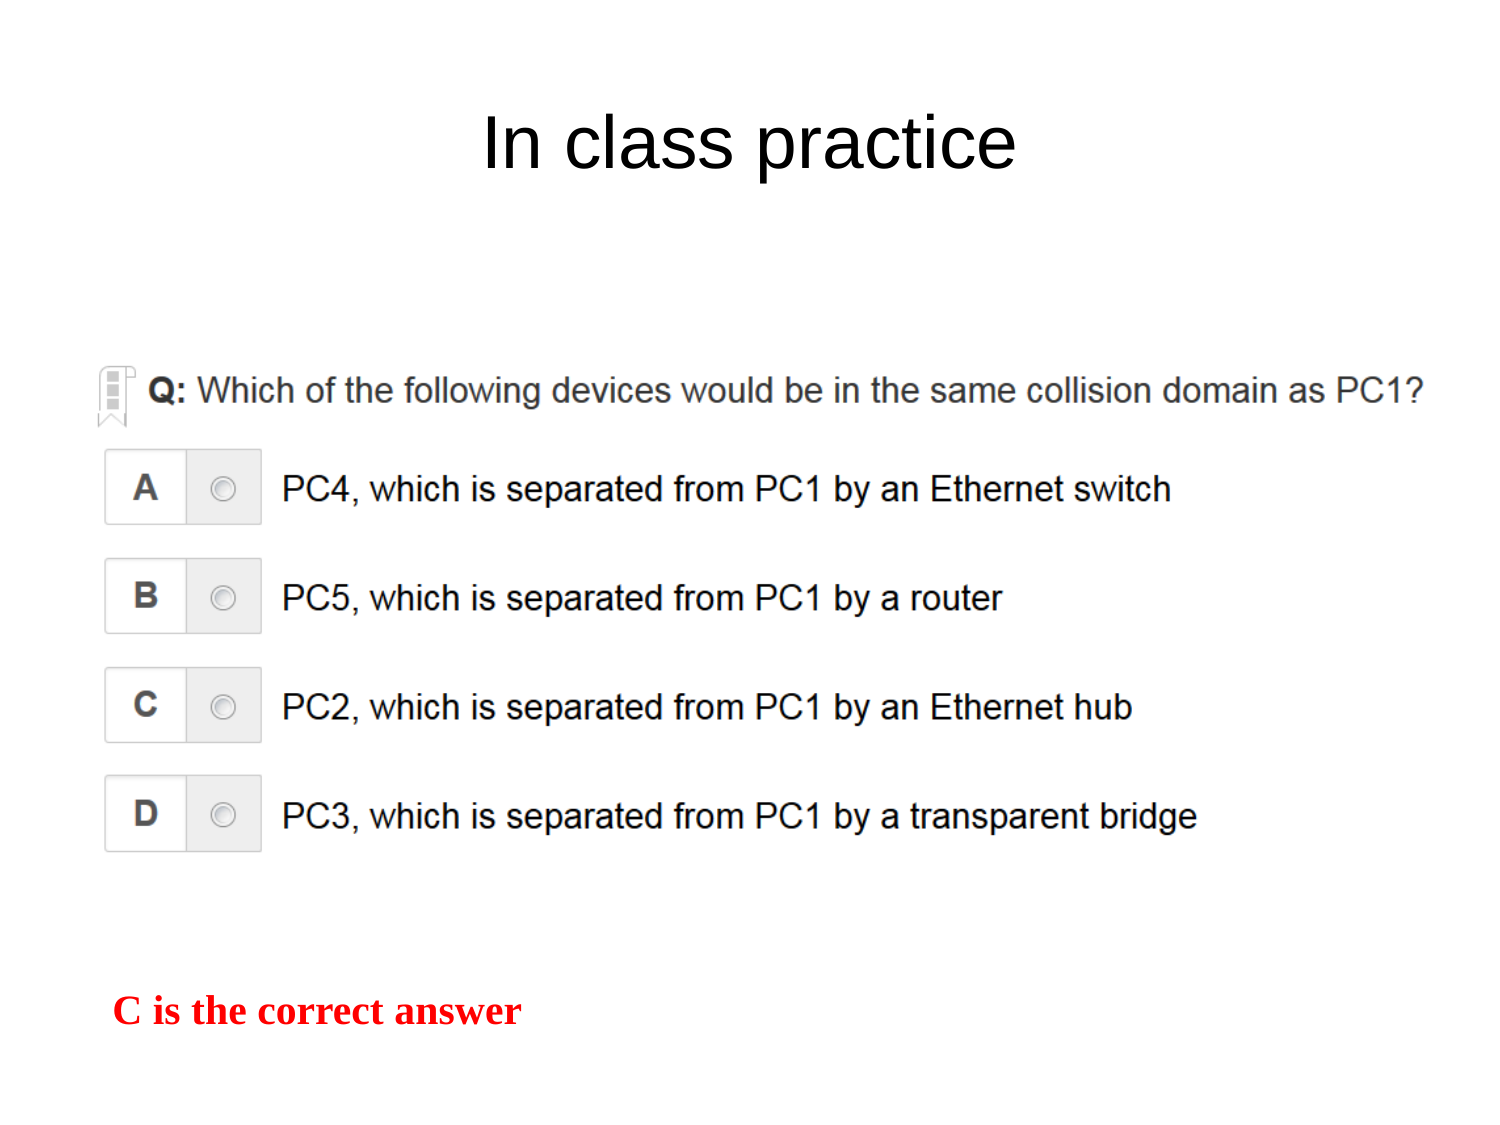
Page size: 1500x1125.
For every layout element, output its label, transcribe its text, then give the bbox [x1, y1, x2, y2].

text_box C is the correct answer [0, 975, 1448, 1040]
title In class practice [75, 45, 1425, 233]
picture [76, 349, 1443, 876]
